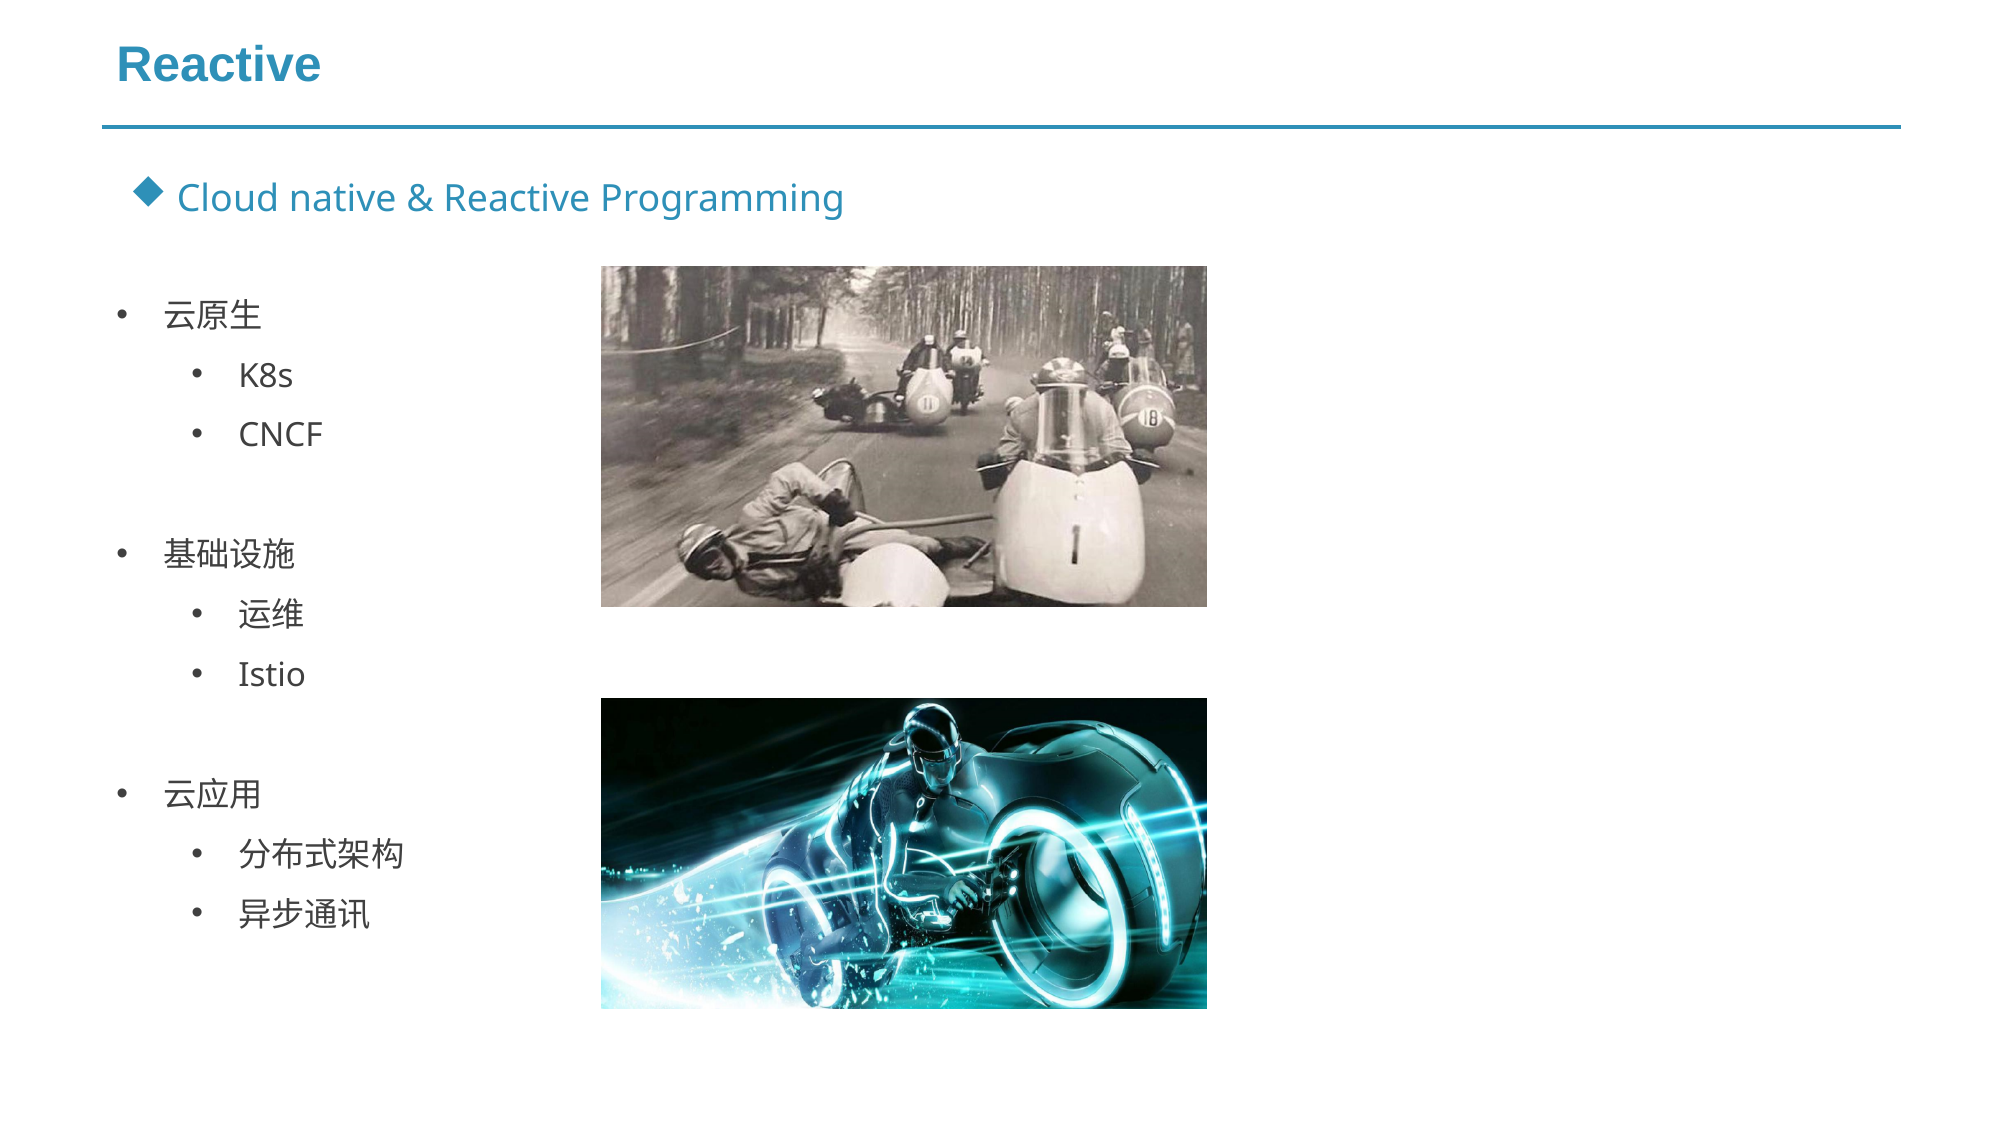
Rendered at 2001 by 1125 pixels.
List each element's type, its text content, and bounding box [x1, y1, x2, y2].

text_box Reactive [101, 23, 472, 99]
text_box Cloud native & Reactive Programming [115, 166, 861, 227]
text_box 云原生 K8s CNCF 基础设施 运维 Istio 云应用 分布式架构 异步通讯 [101, 266, 1884, 1060]
picture [601, 698, 1207, 1009]
picture [601, 266, 1207, 607]
